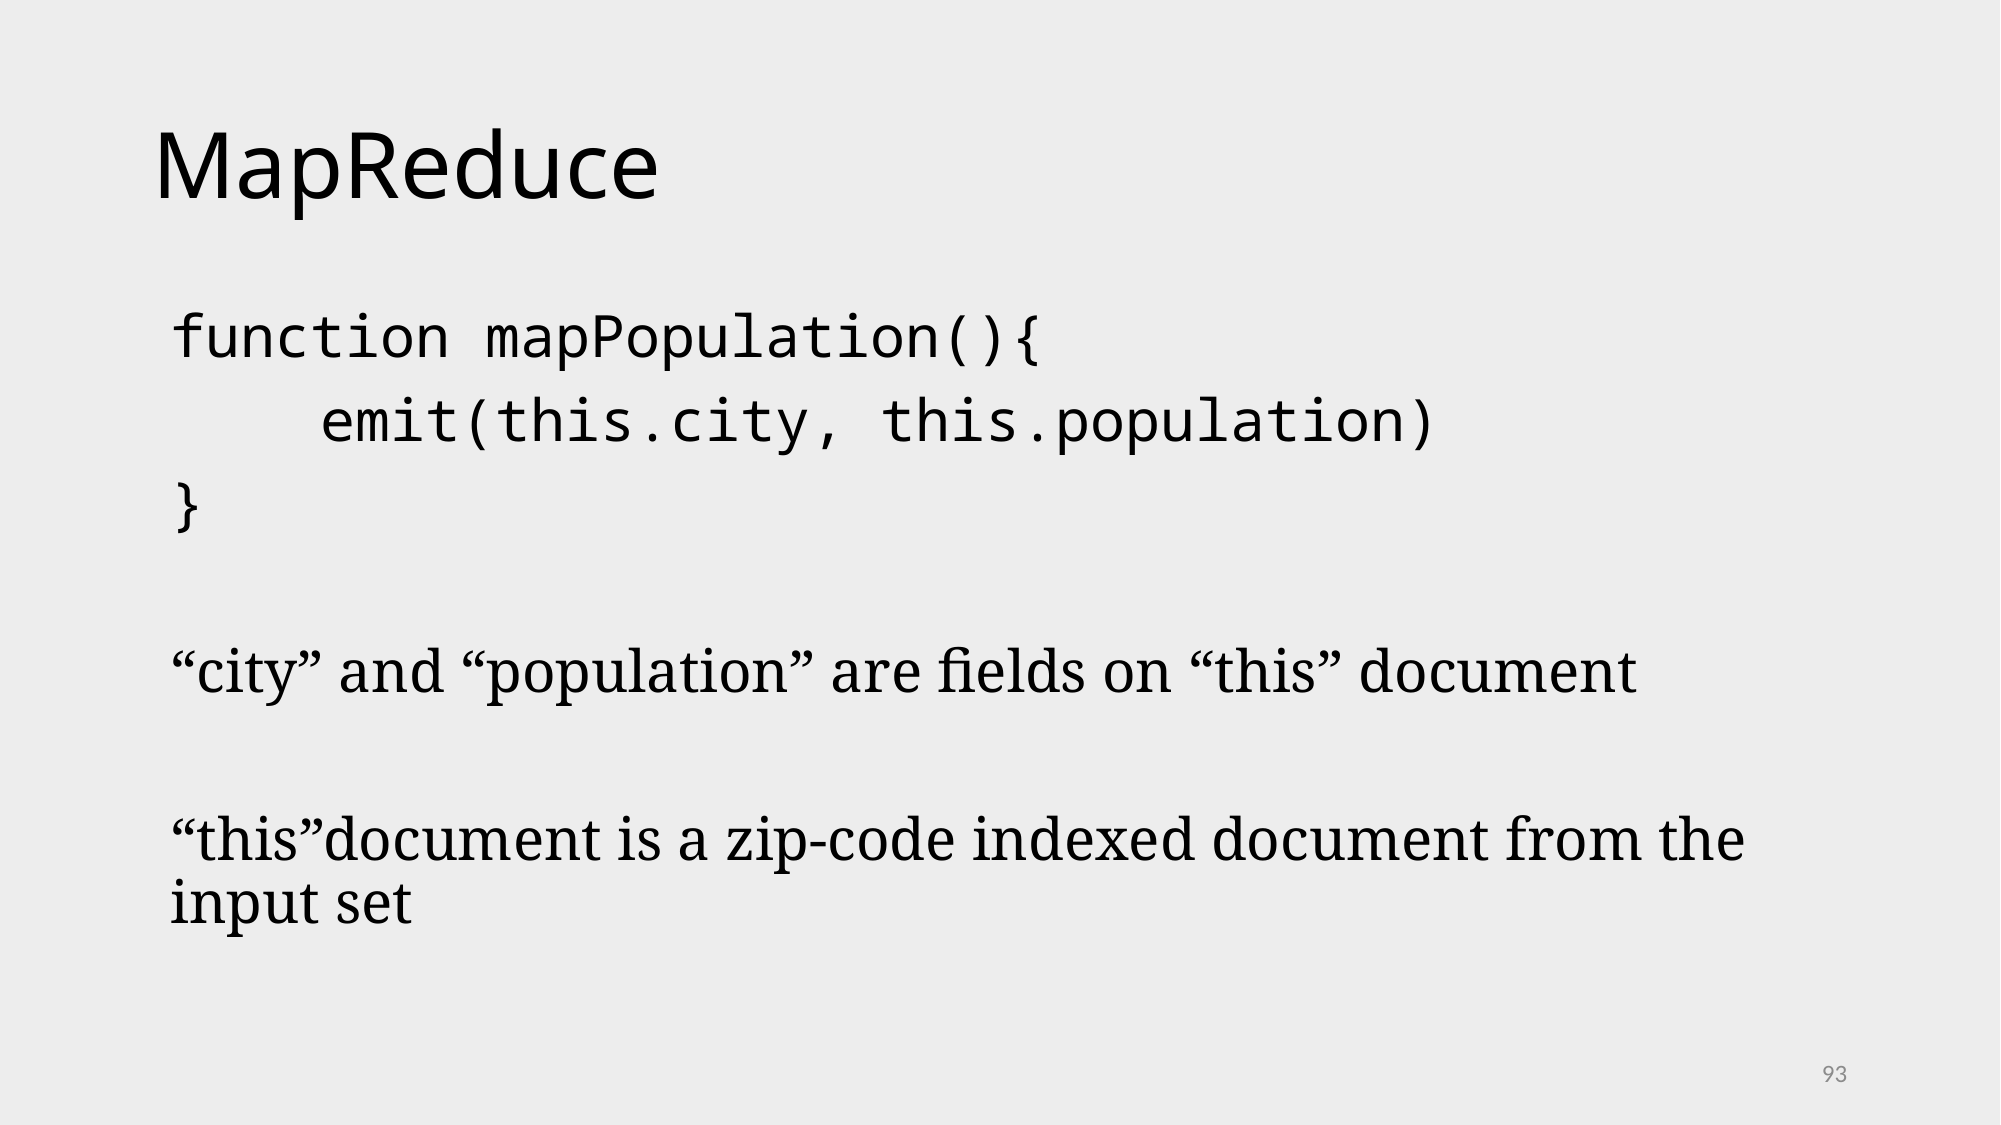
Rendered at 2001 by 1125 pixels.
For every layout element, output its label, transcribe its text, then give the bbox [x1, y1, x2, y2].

title MapReduce [137, 59, 1863, 278]
list function mapPopulation(){ emit(this.city, this.population) } “city” and “population” are fields on “this” document “this”document is a zip-code indexed document from the input set [137, 299, 1863, 1014]
slide_number 93 [1412, 1042, 1863, 1103]
